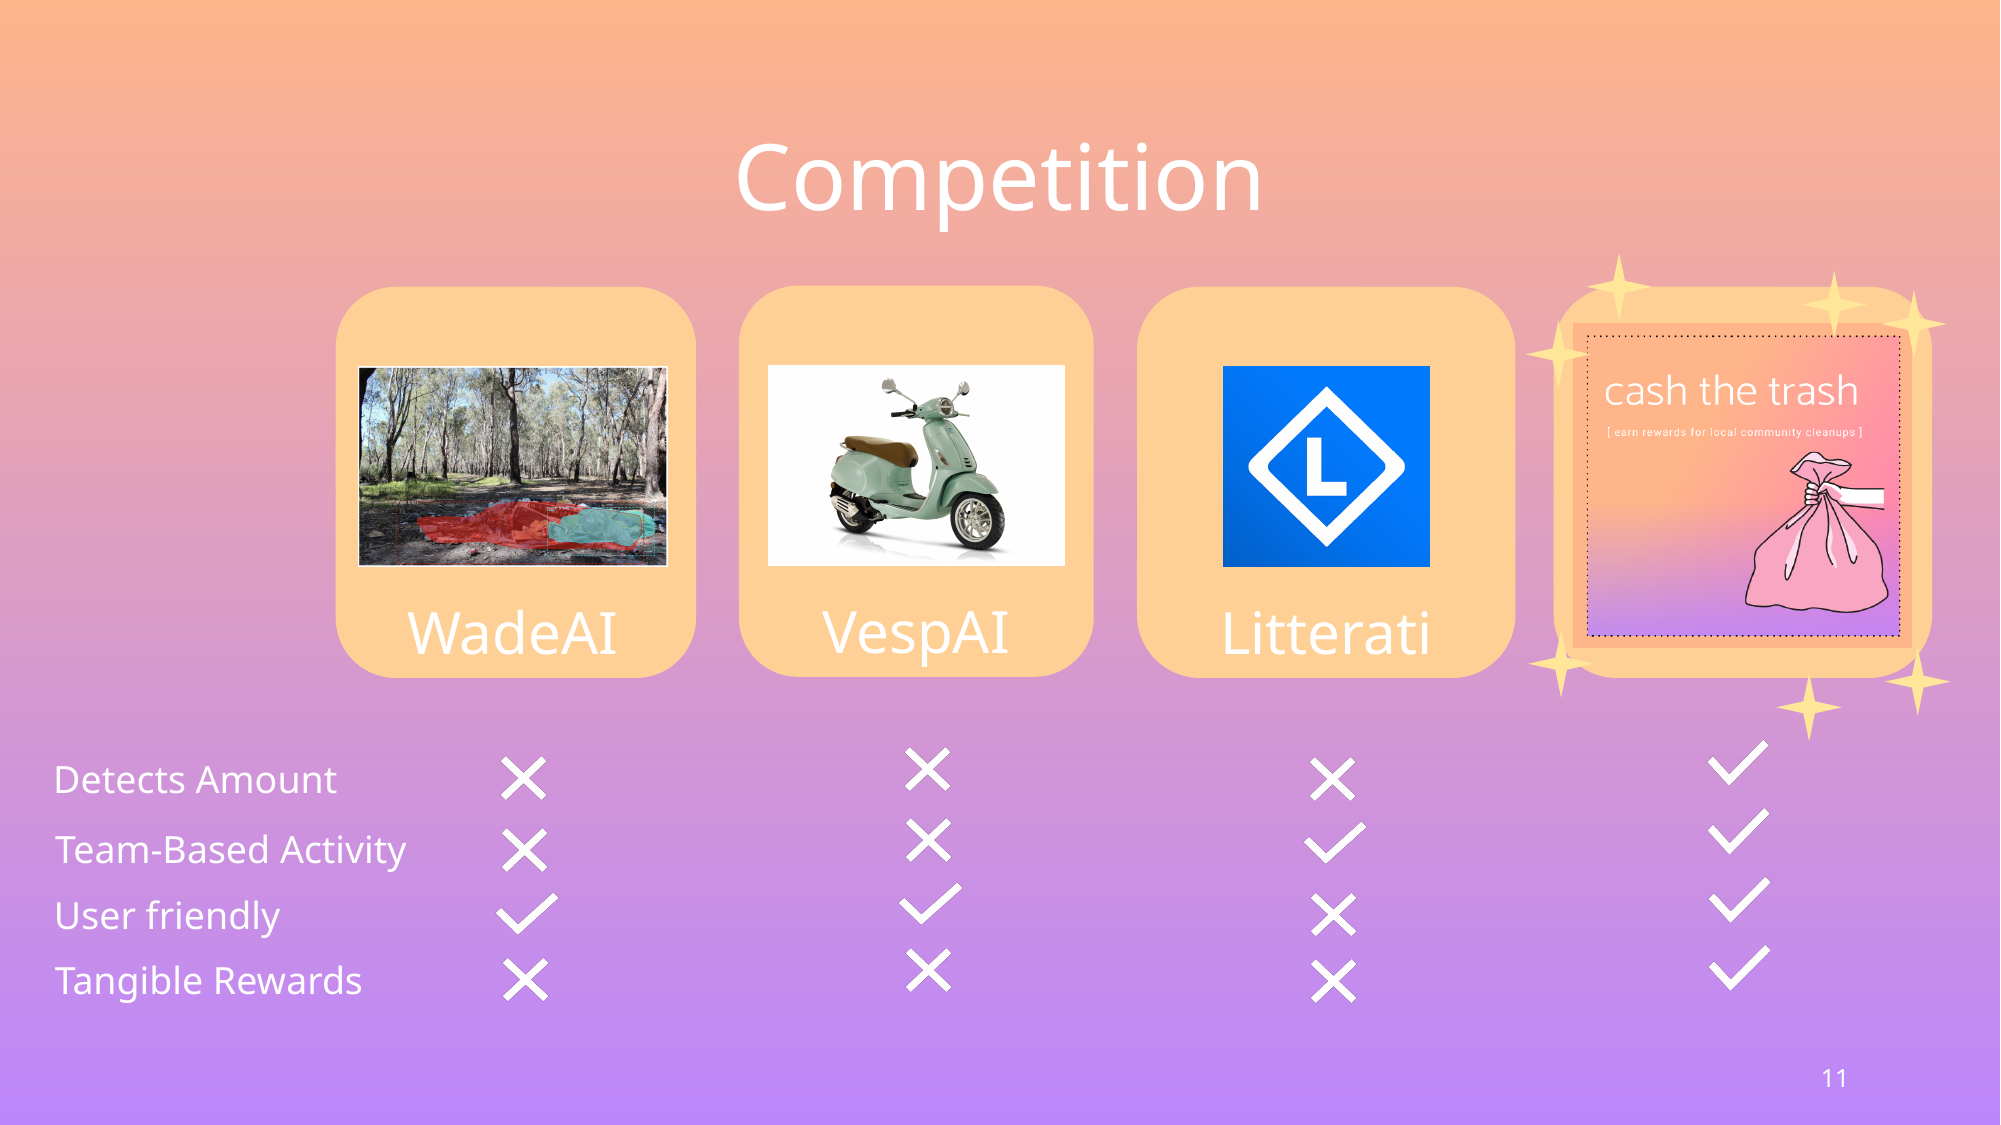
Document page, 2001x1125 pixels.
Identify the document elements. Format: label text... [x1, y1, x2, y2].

text_box Detects Amount [38, 748, 431, 909]
text_box User friendly [38, 909, 505, 1045]
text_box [335, 252, 1951, 742]
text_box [896, 739, 964, 1000]
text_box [1705, 728, 1772, 1002]
text_box Tangible Rewards [39, 949, 506, 1010]
title Competition [554, 88, 1446, 252]
text_box Team-Based Activity [40, 818, 492, 949]
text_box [1301, 749, 1368, 1010]
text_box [492, 748, 560, 1009]
slide_number 11 [1500, 1055, 1865, 1105]
